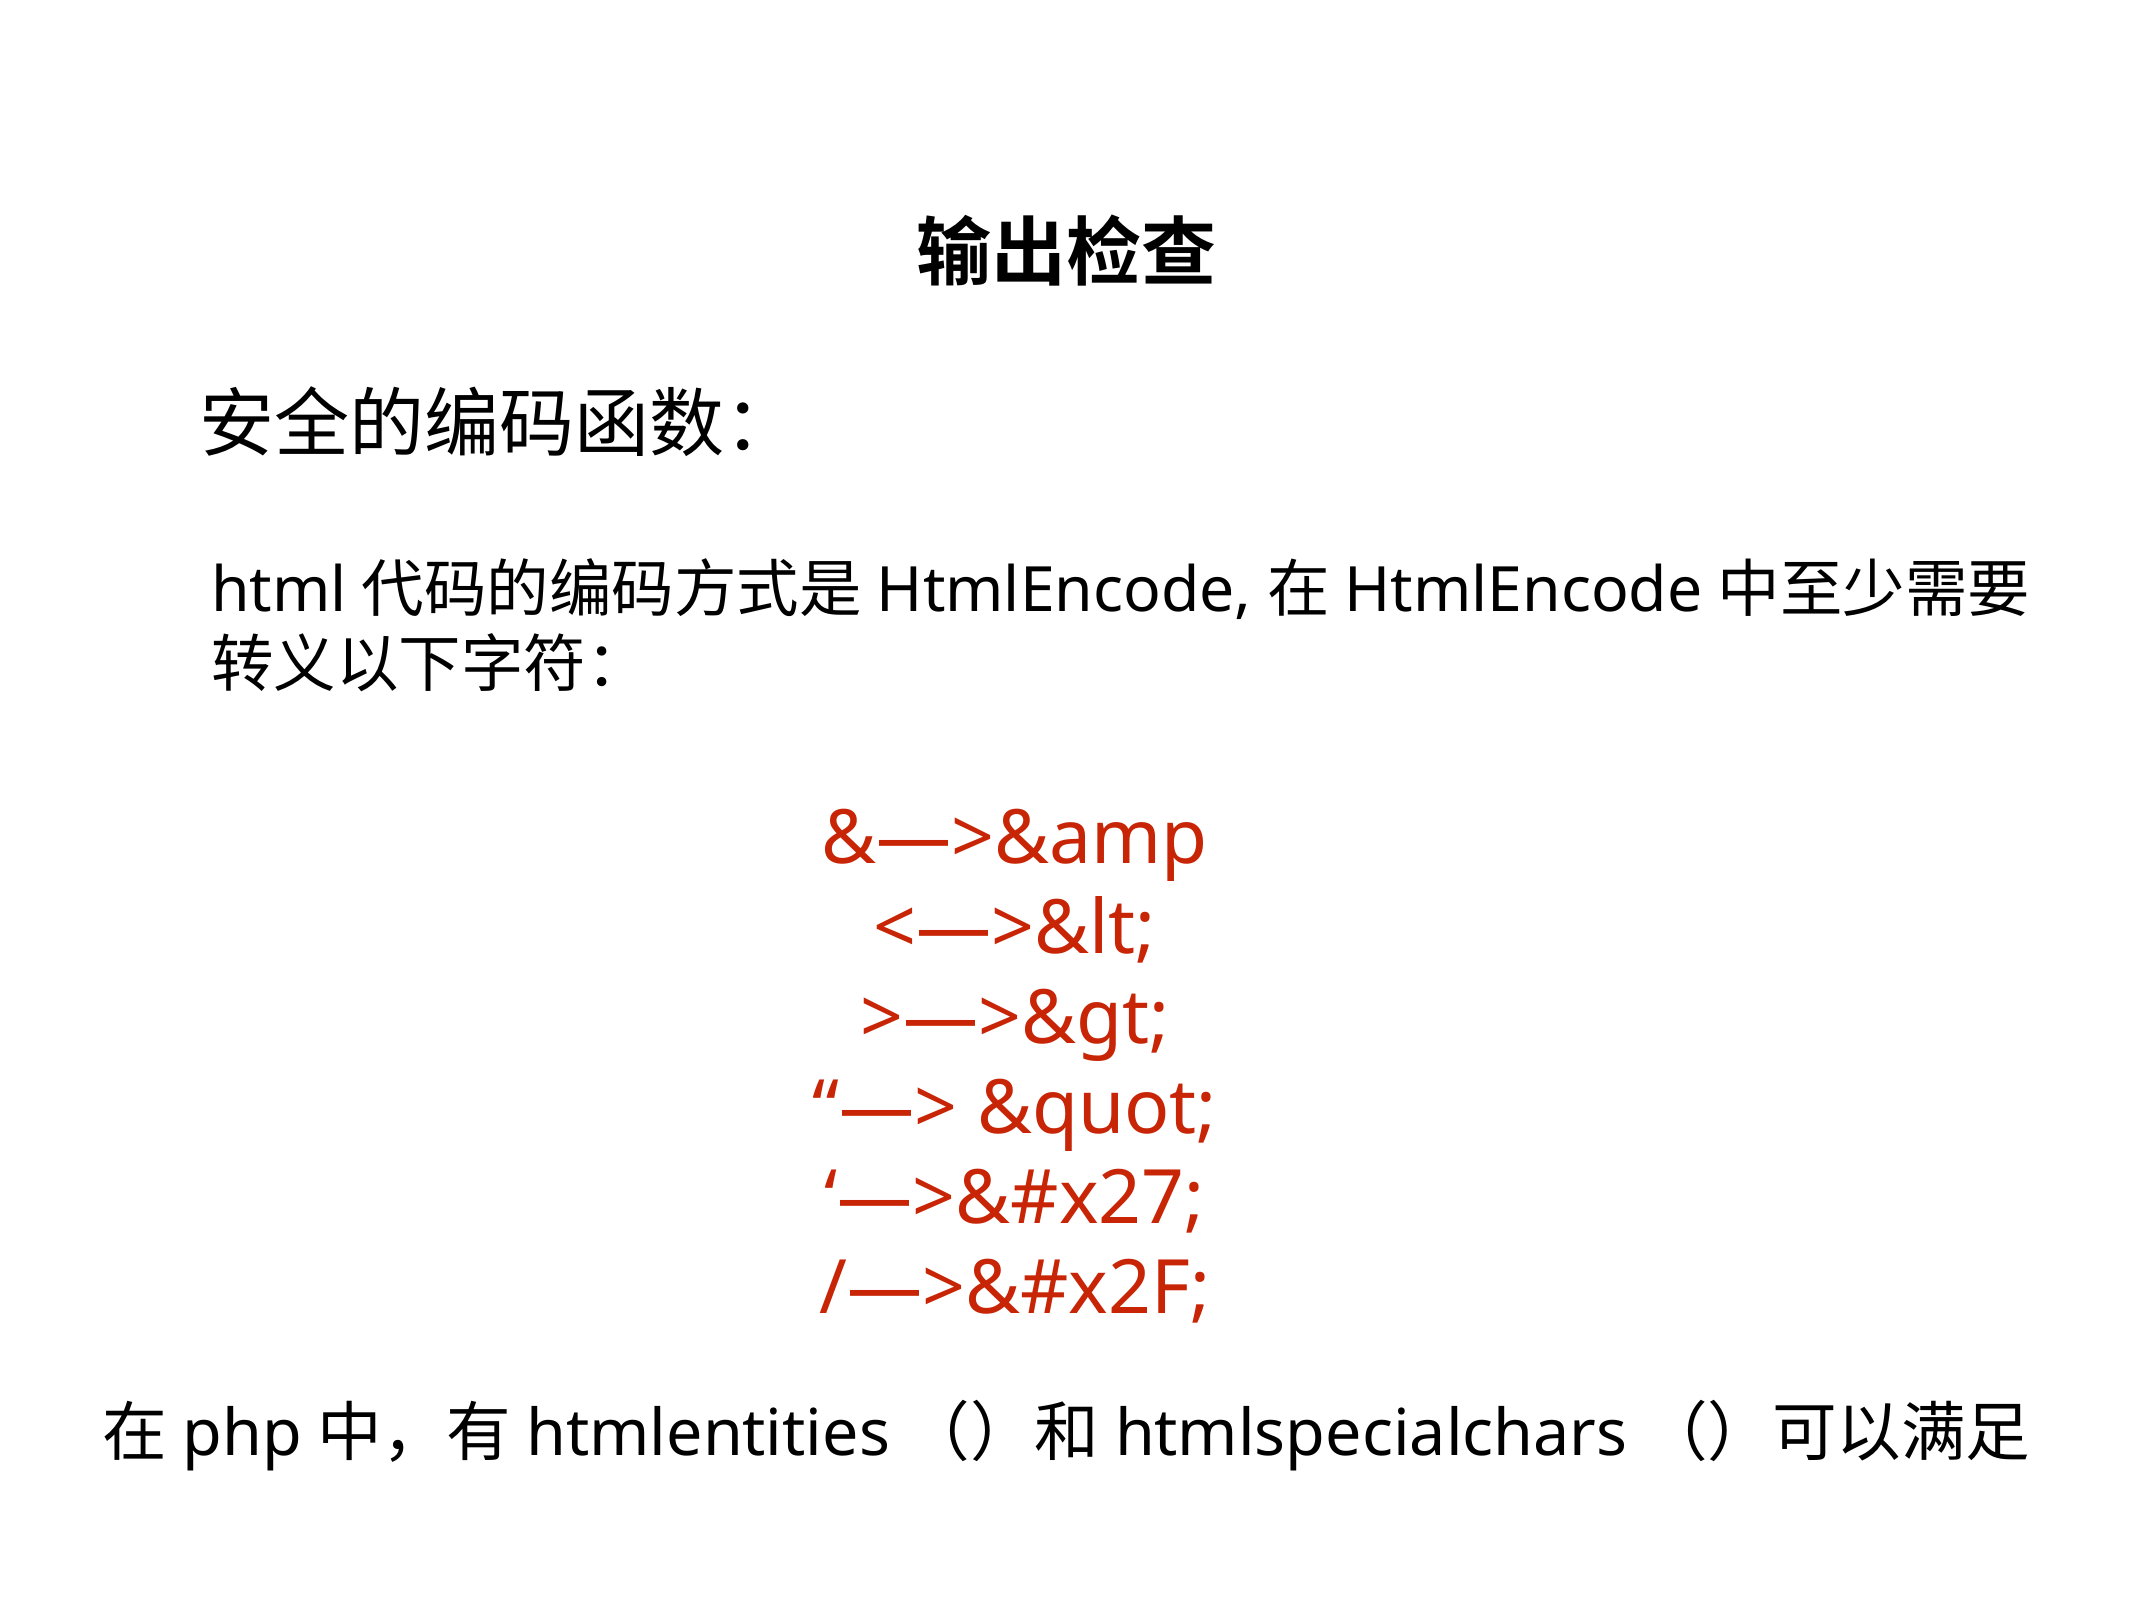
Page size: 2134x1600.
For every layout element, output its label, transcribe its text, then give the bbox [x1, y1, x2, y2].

text_box 在php中，有htmlentities（）和htmlspecialchars（）可以满足 [94, 1382, 2039, 1477]
text_box html代码的编码方式是HtmlEncode,在HtmlEncode中至少需要转义以下字符： [202, 540, 2095, 707]
text_box &—>&amp <—>&lt; >—>&gt; “—> &quot; ‘—>&#x27; /—>&#x2F; [804, 780, 1226, 1337]
text_box 安全的编码函数： [191, 366, 809, 474]
text_box 输出检查 [908, 195, 1225, 303]
